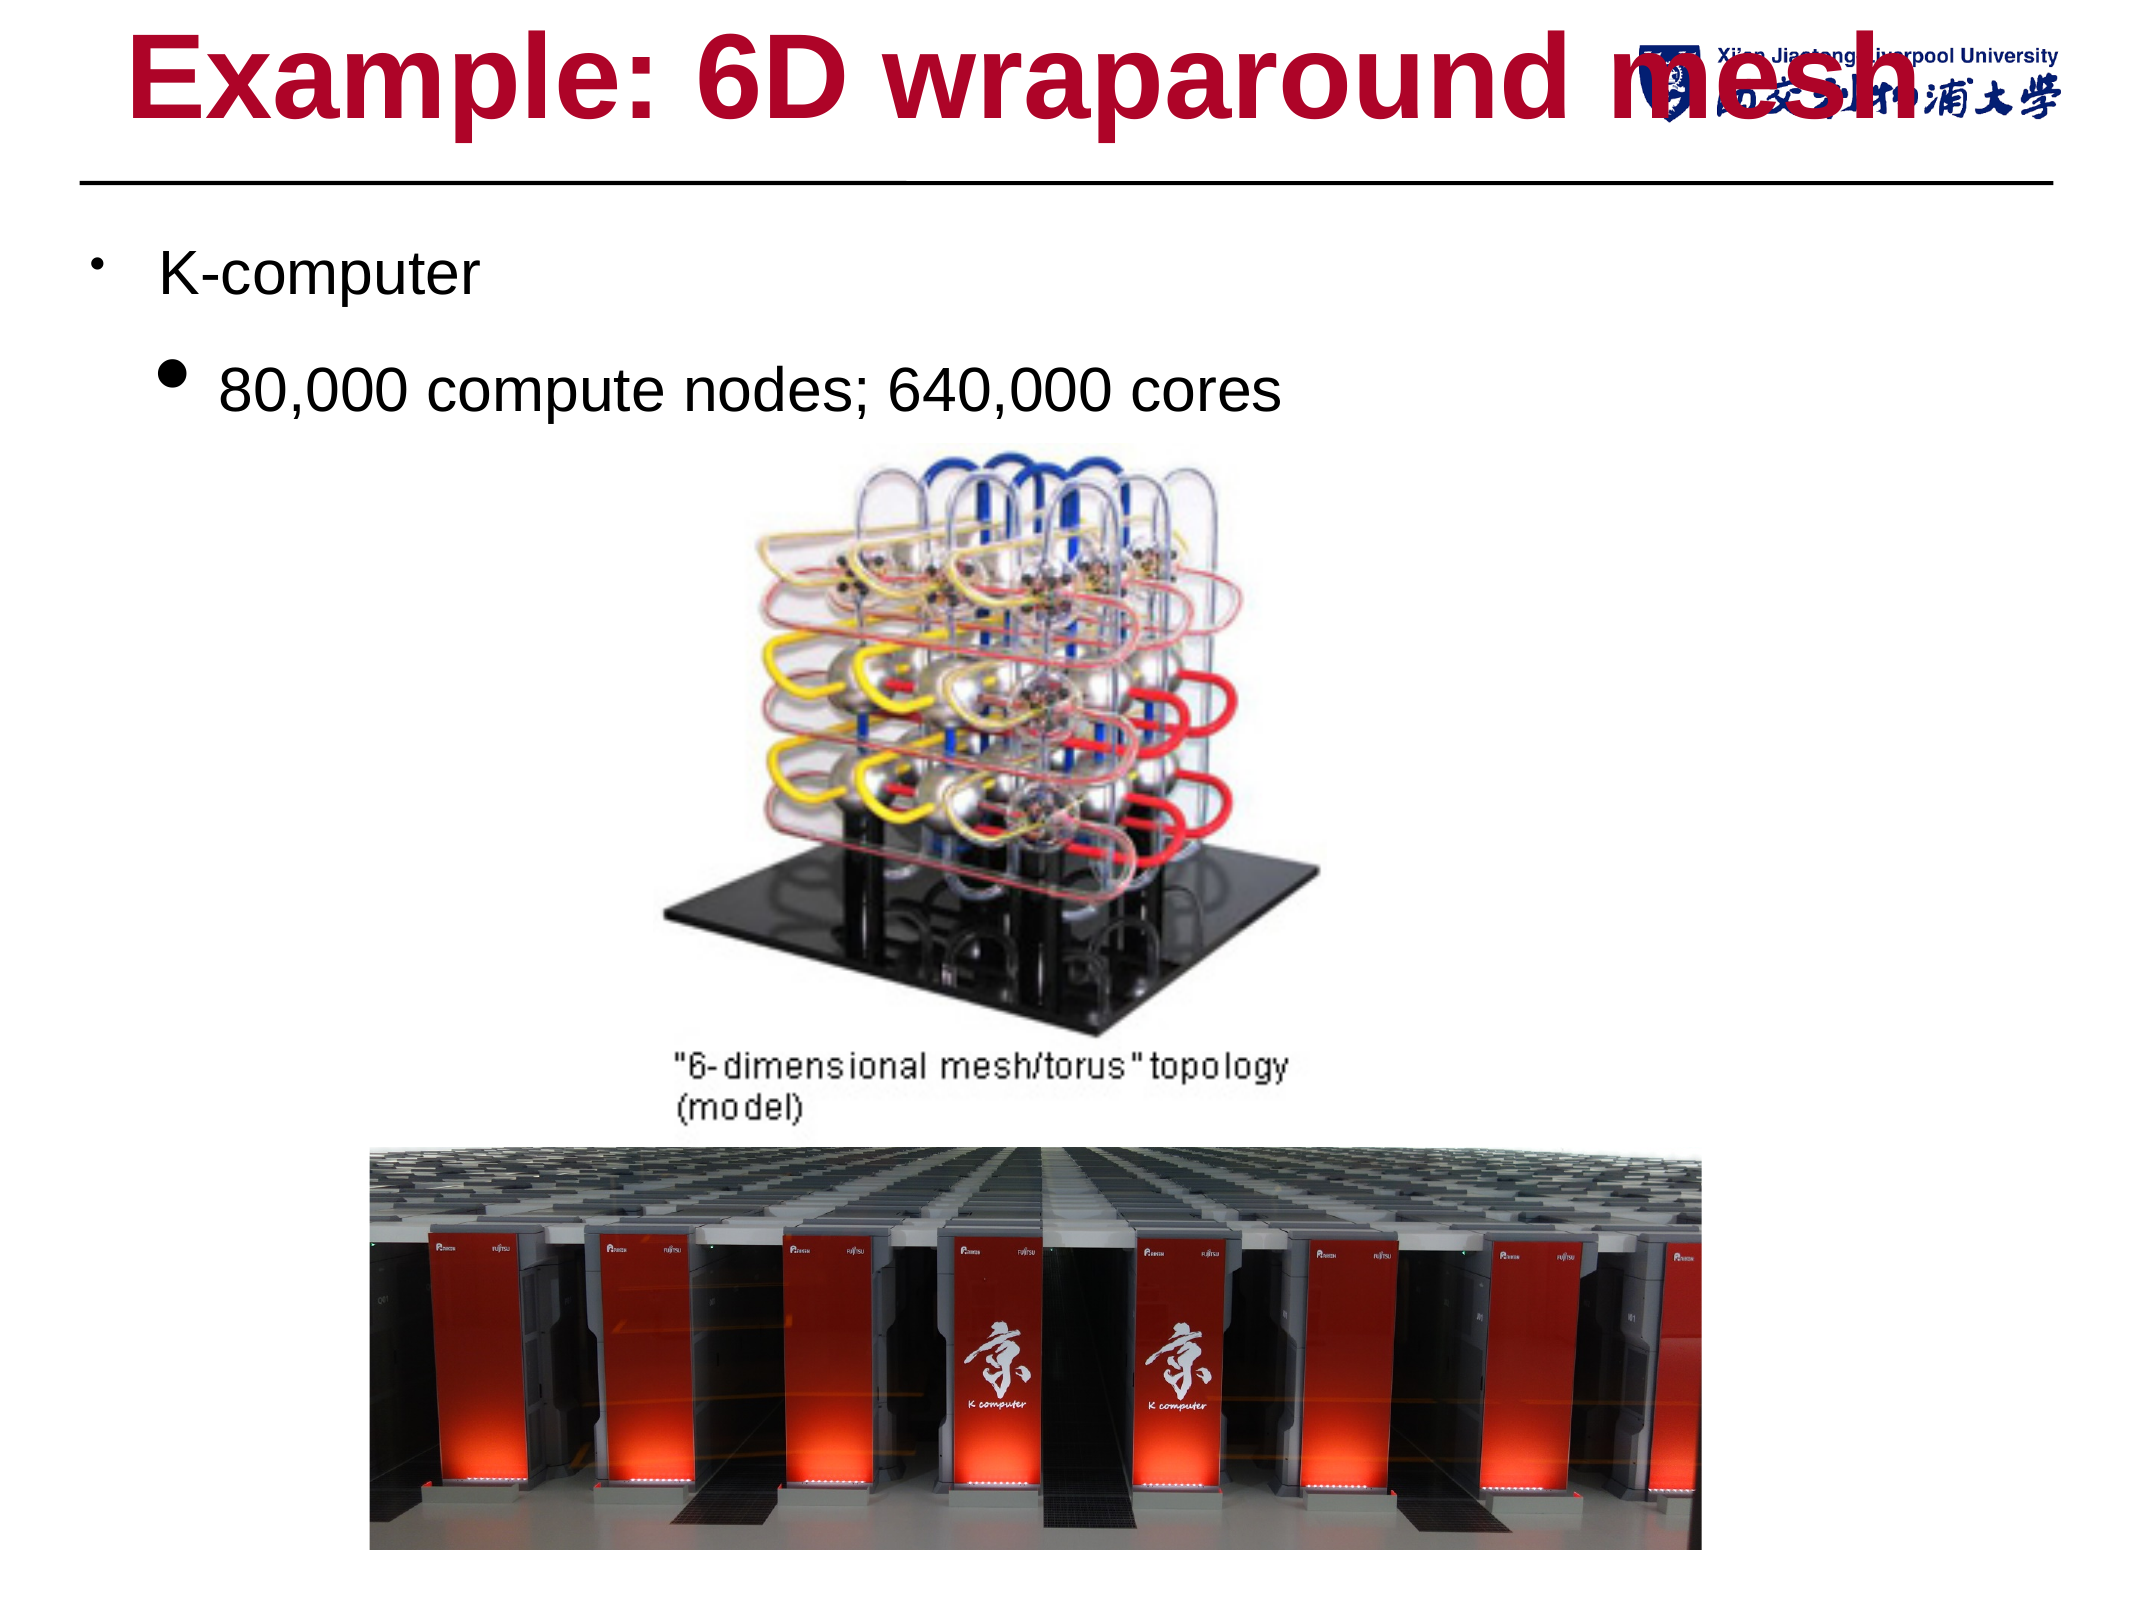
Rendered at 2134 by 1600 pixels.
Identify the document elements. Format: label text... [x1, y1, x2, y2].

title Example: 6D wraparound mesh [116, 28, 2017, 169]
picture [369, 443, 1702, 1550]
list K-computer 80,000 compute nodes; 640,000 cores [81, 223, 2052, 1484]
picture [1634, 21, 2067, 142]
